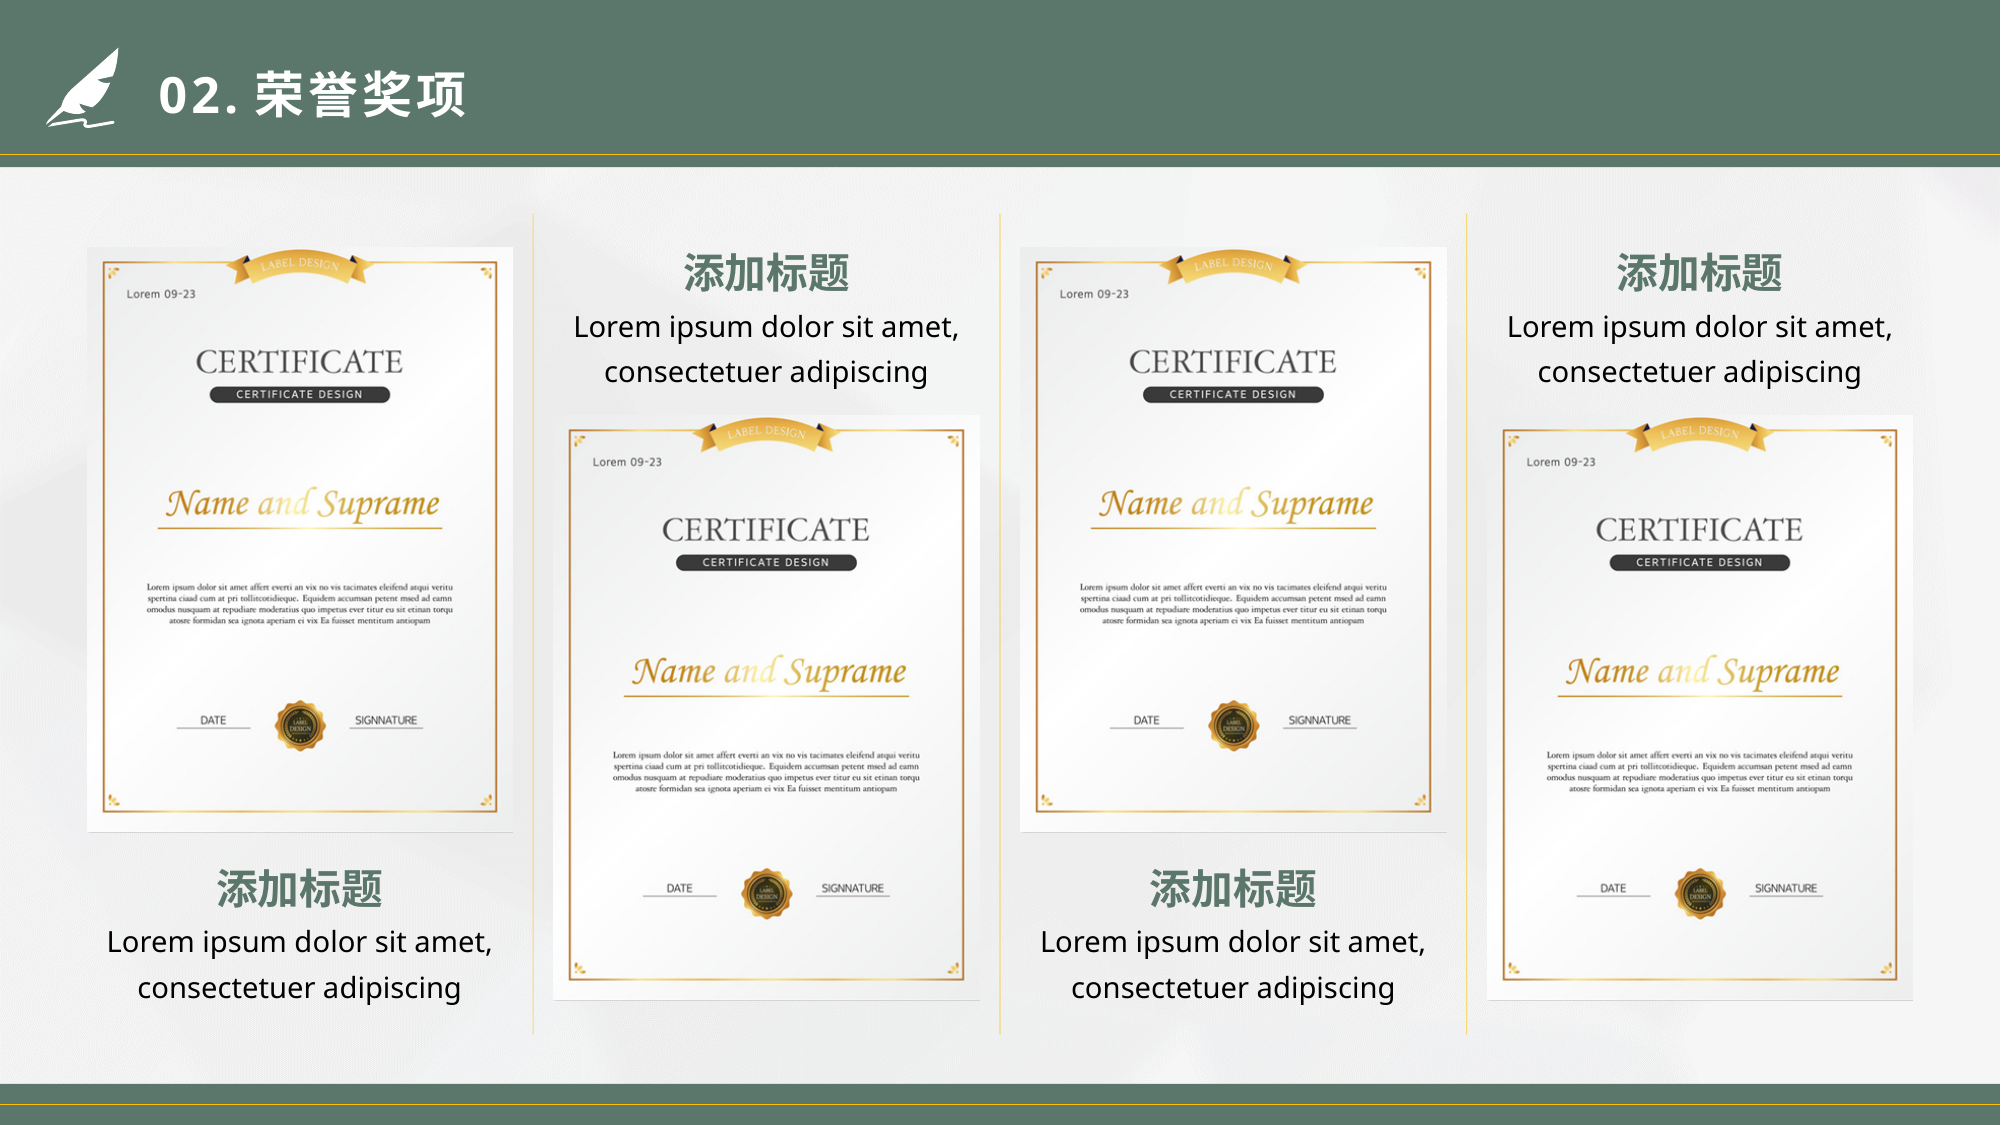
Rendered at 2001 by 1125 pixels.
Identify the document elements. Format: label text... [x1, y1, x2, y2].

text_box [1487, 247, 1913, 1001]
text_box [87, 247, 513, 1001]
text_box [1020, 247, 1447, 1001]
title 02.荣誉奖项 [158, 61, 1059, 135]
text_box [553, 247, 980, 1001]
picture [0, 168, 2000, 1083]
